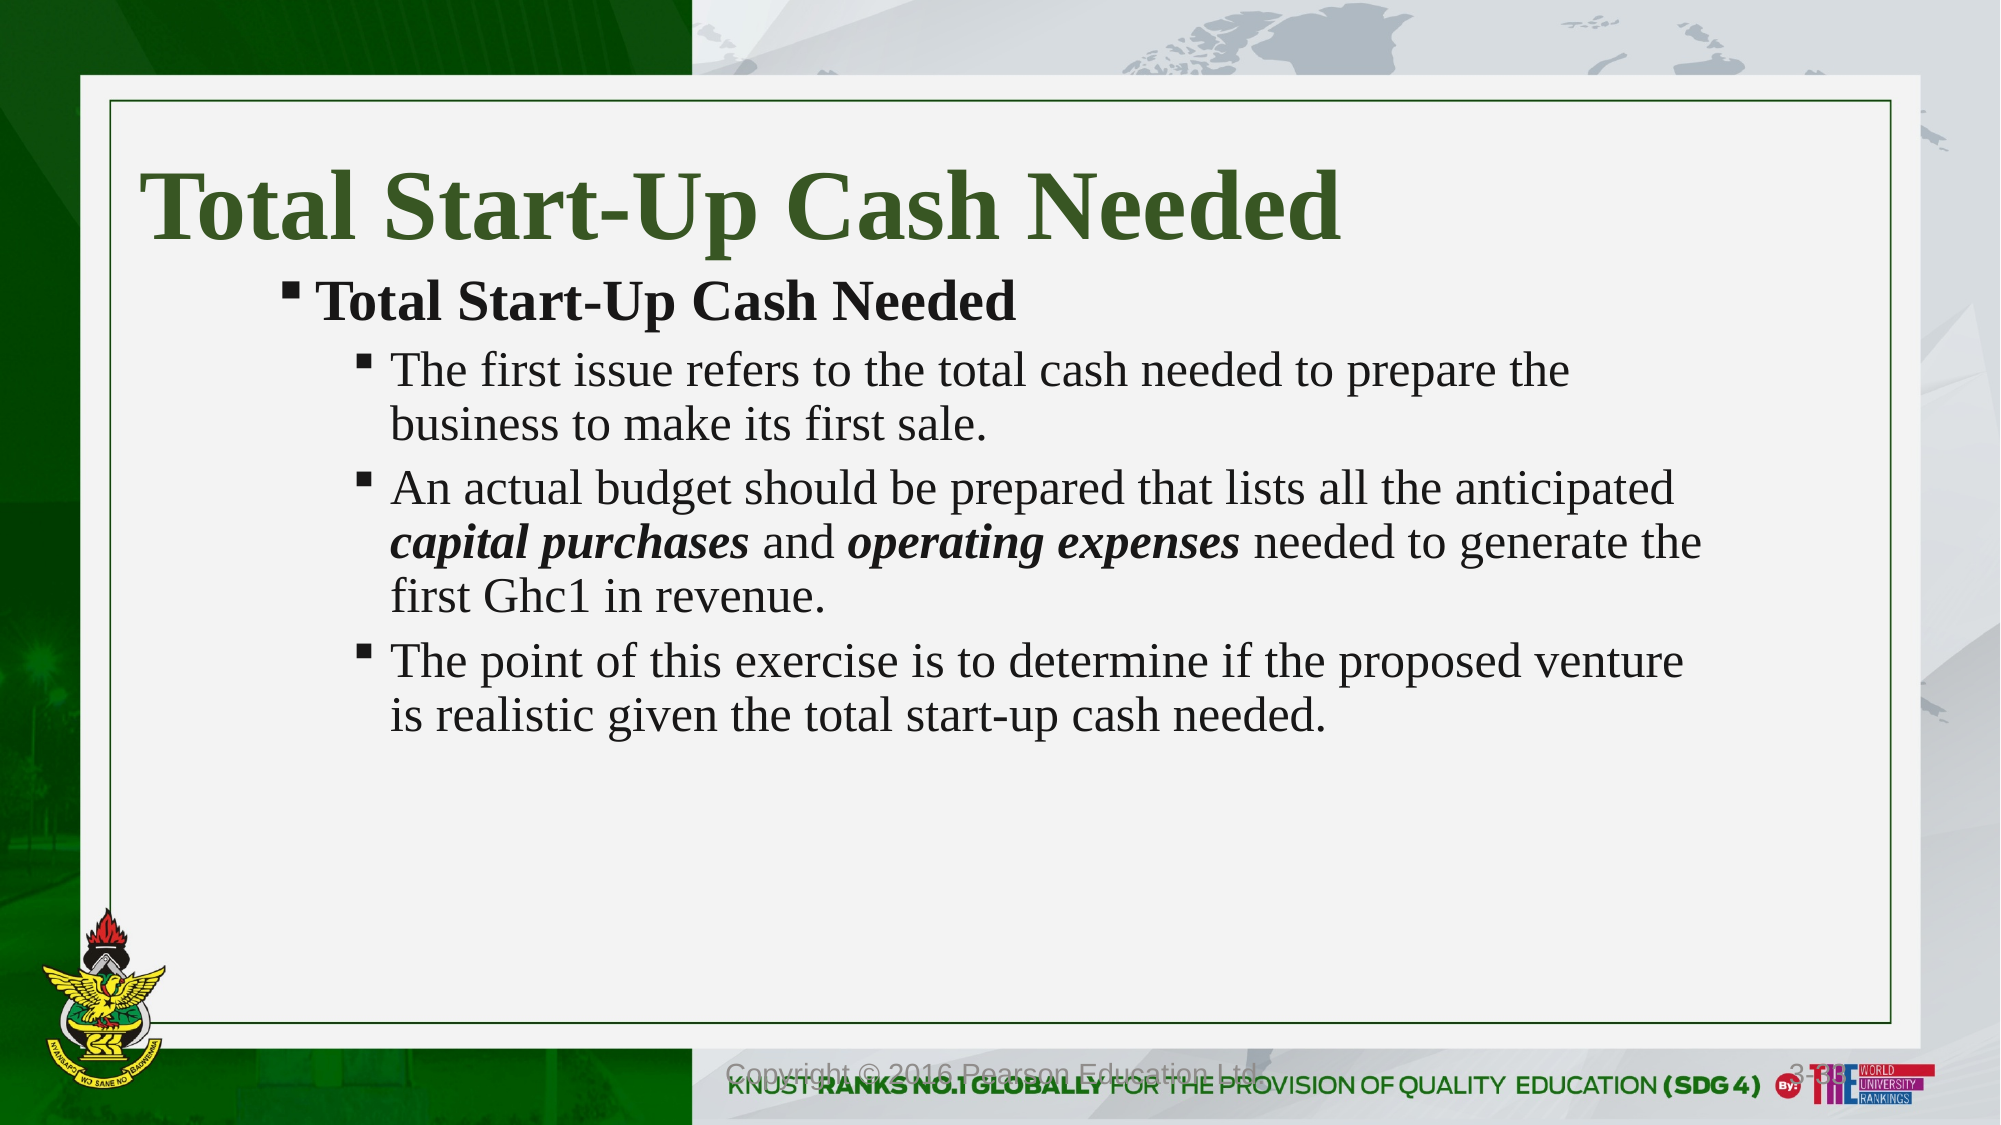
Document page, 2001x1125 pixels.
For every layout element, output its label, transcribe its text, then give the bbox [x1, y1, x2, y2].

footer Copyright © 2016 Pearson Education Ltd. [662, 1042, 1338, 1103]
title Total Start-Up Cash Needed [124, 113, 1475, 302]
picture [0, 0, 2001, 1125]
list Total Start-Up Cash Needed The first issue refers to the total cash needed to prepare the business to make its first sale. An actual budget should be prepared that lists all the anticipated capital purchases and operating expenses needed to generate the first Ghc1 in revenue. The point of this exercise is to determine if the proposed venture is realistic given the total start-up cash needed. [262, 262, 1725, 1005]
slide_number 3-33 [1412, 1042, 1863, 1103]
